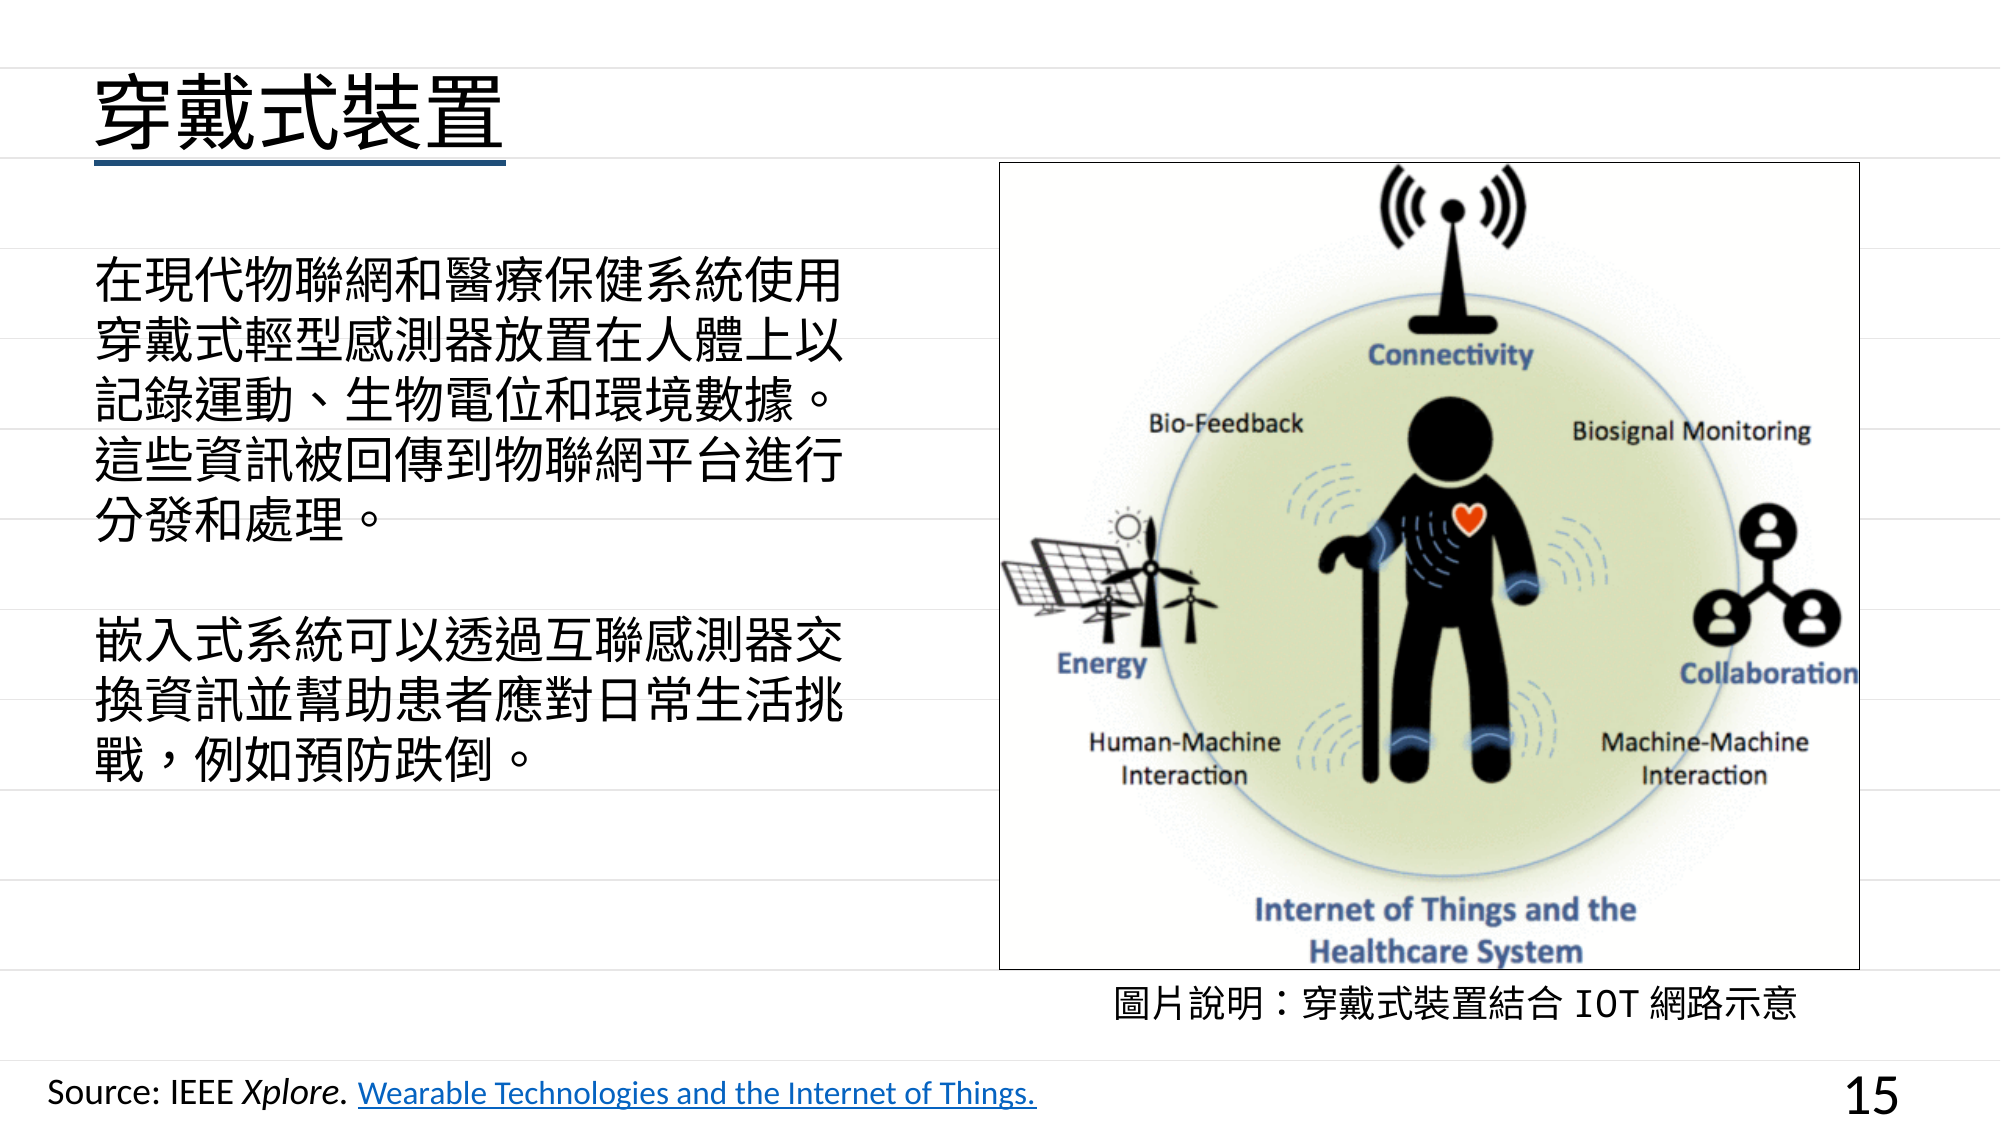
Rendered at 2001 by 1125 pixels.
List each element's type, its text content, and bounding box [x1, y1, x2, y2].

text_box Source: IEEE Xplore. Wearable Technologies and the Internet of Things. [32, 1059, 1816, 1125]
text_box 穿戴式裝置 [0, 19, 670, 215]
picture [999, 162, 1860, 970]
text_box 圖片說明：穿戴式裝置結合IOT網路示意 [1099, 972, 1881, 1032]
text_box 在現代物聯網和醫療保健系統使用穿戴式輕型感測器放置在人體上以記錄運動、生物電位和環境數據。 這些資訊被回傳到物聯網平台進行分發和處理。 嵌入式系統可以透過互聯感測器交換資訊並幫助患者應對日常生活挑戰，例如預防跌倒。 [79, 241, 889, 797]
text_box 15 [1816, 1049, 1916, 1125]
